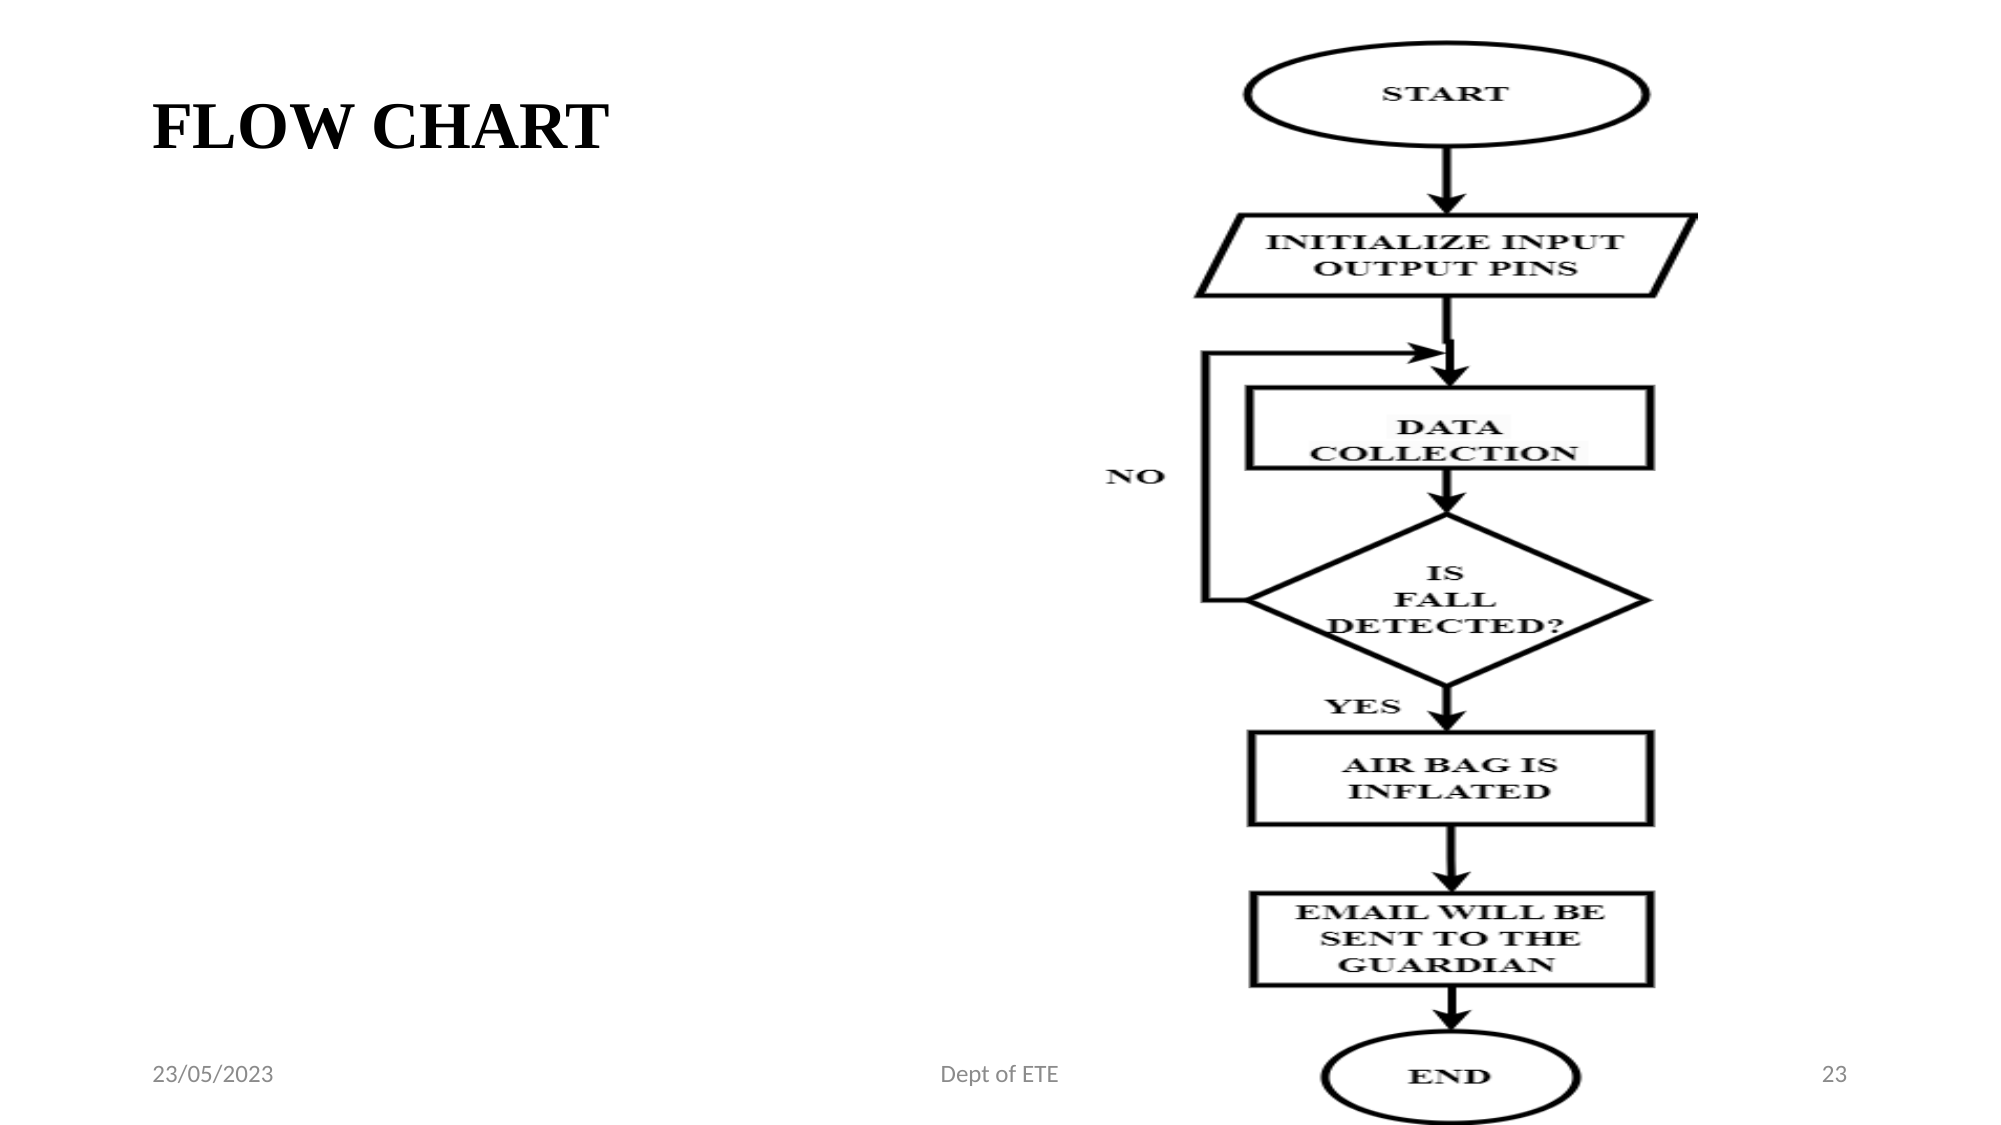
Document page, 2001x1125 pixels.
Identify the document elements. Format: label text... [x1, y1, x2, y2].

picture [1098, 40, 1698, 1125]
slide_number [137, 1042, 588, 1103]
text_box FLOW CHART [137, 74, 1098, 169]
footer Dept of ETE [662, 1042, 1098, 1103]
slide_number 23 [1698, 1042, 1863, 1103]
